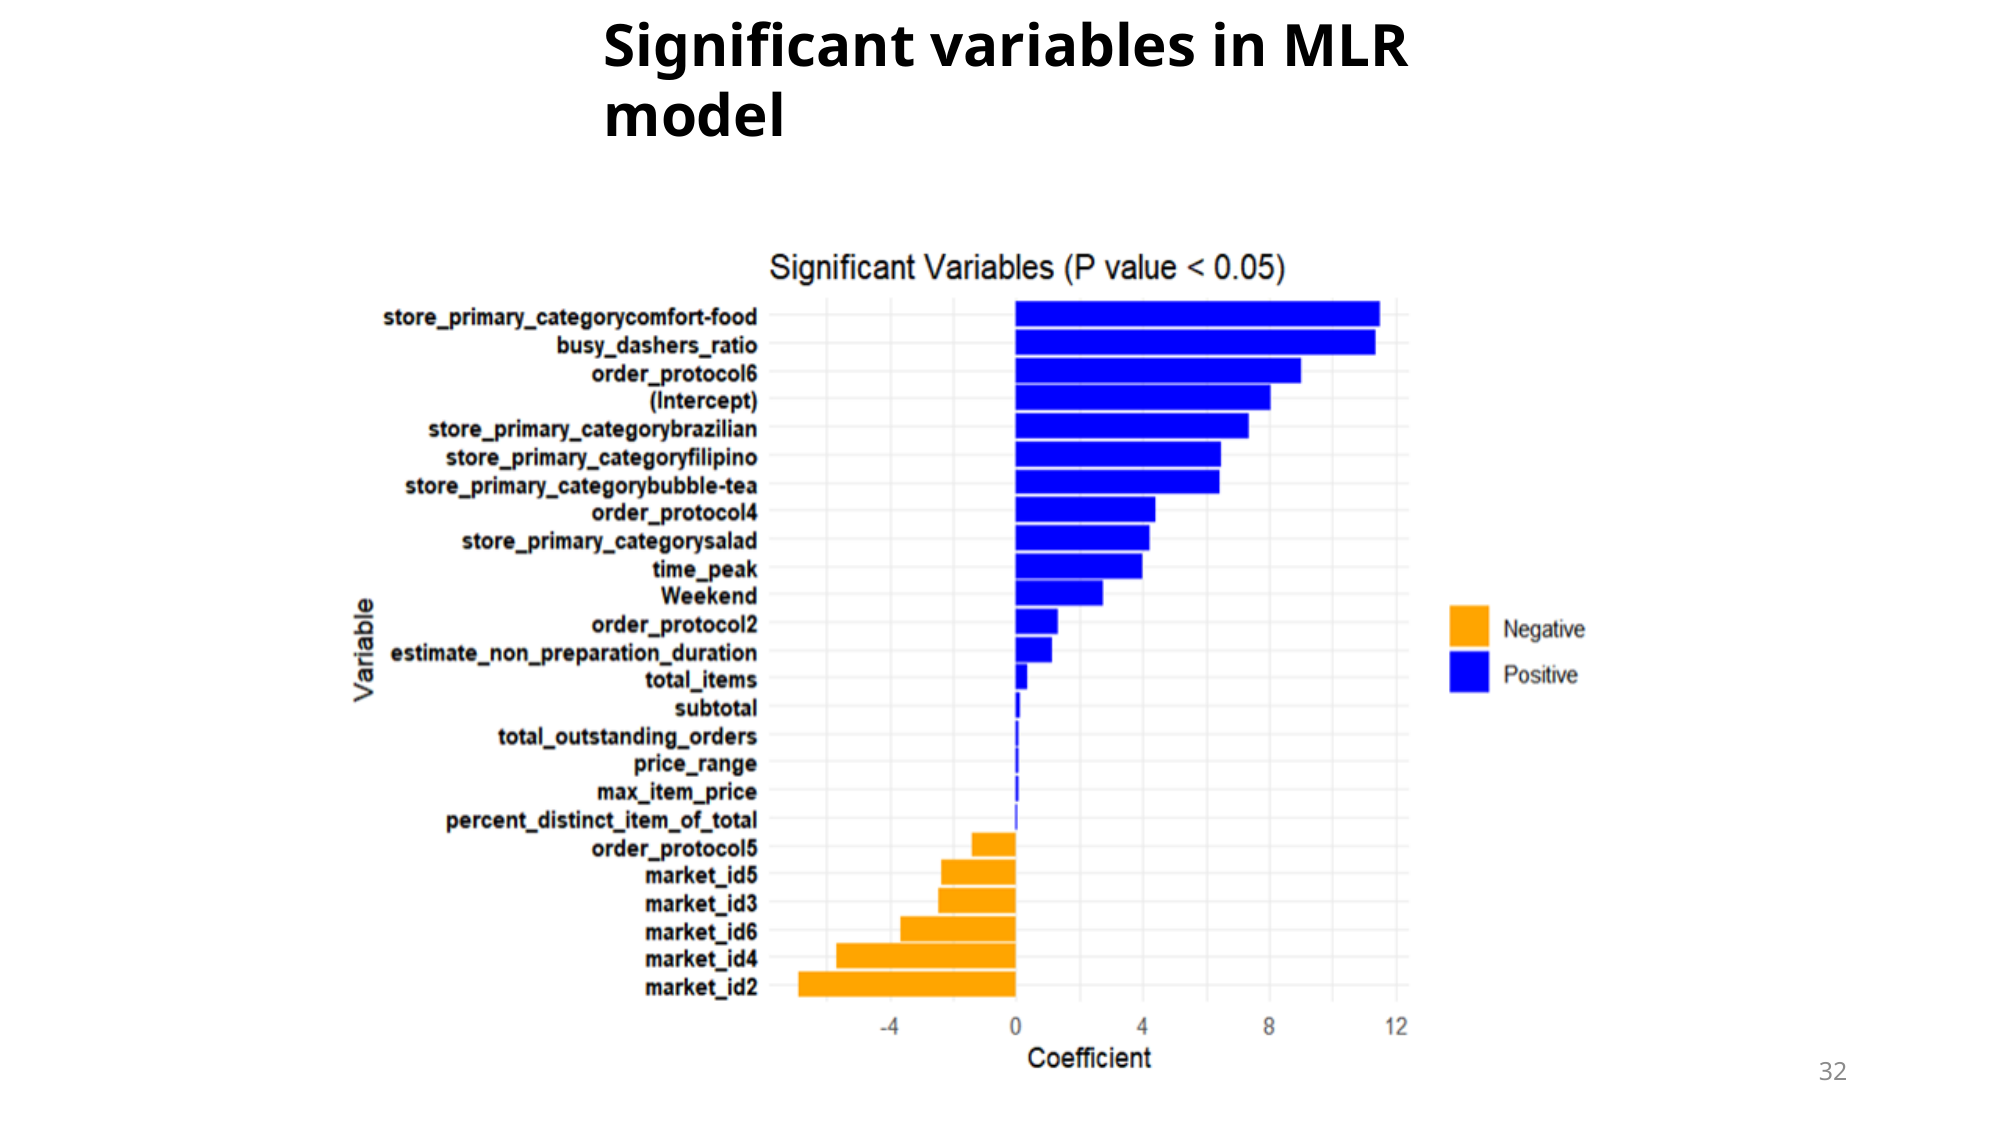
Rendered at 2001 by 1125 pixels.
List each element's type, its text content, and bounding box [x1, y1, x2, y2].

slide_number 32 [1412, 1042, 1863, 1103]
picture [344, 240, 1606, 1101]
text_box Significant variables in MLR model [588, 0, 1579, 156]
